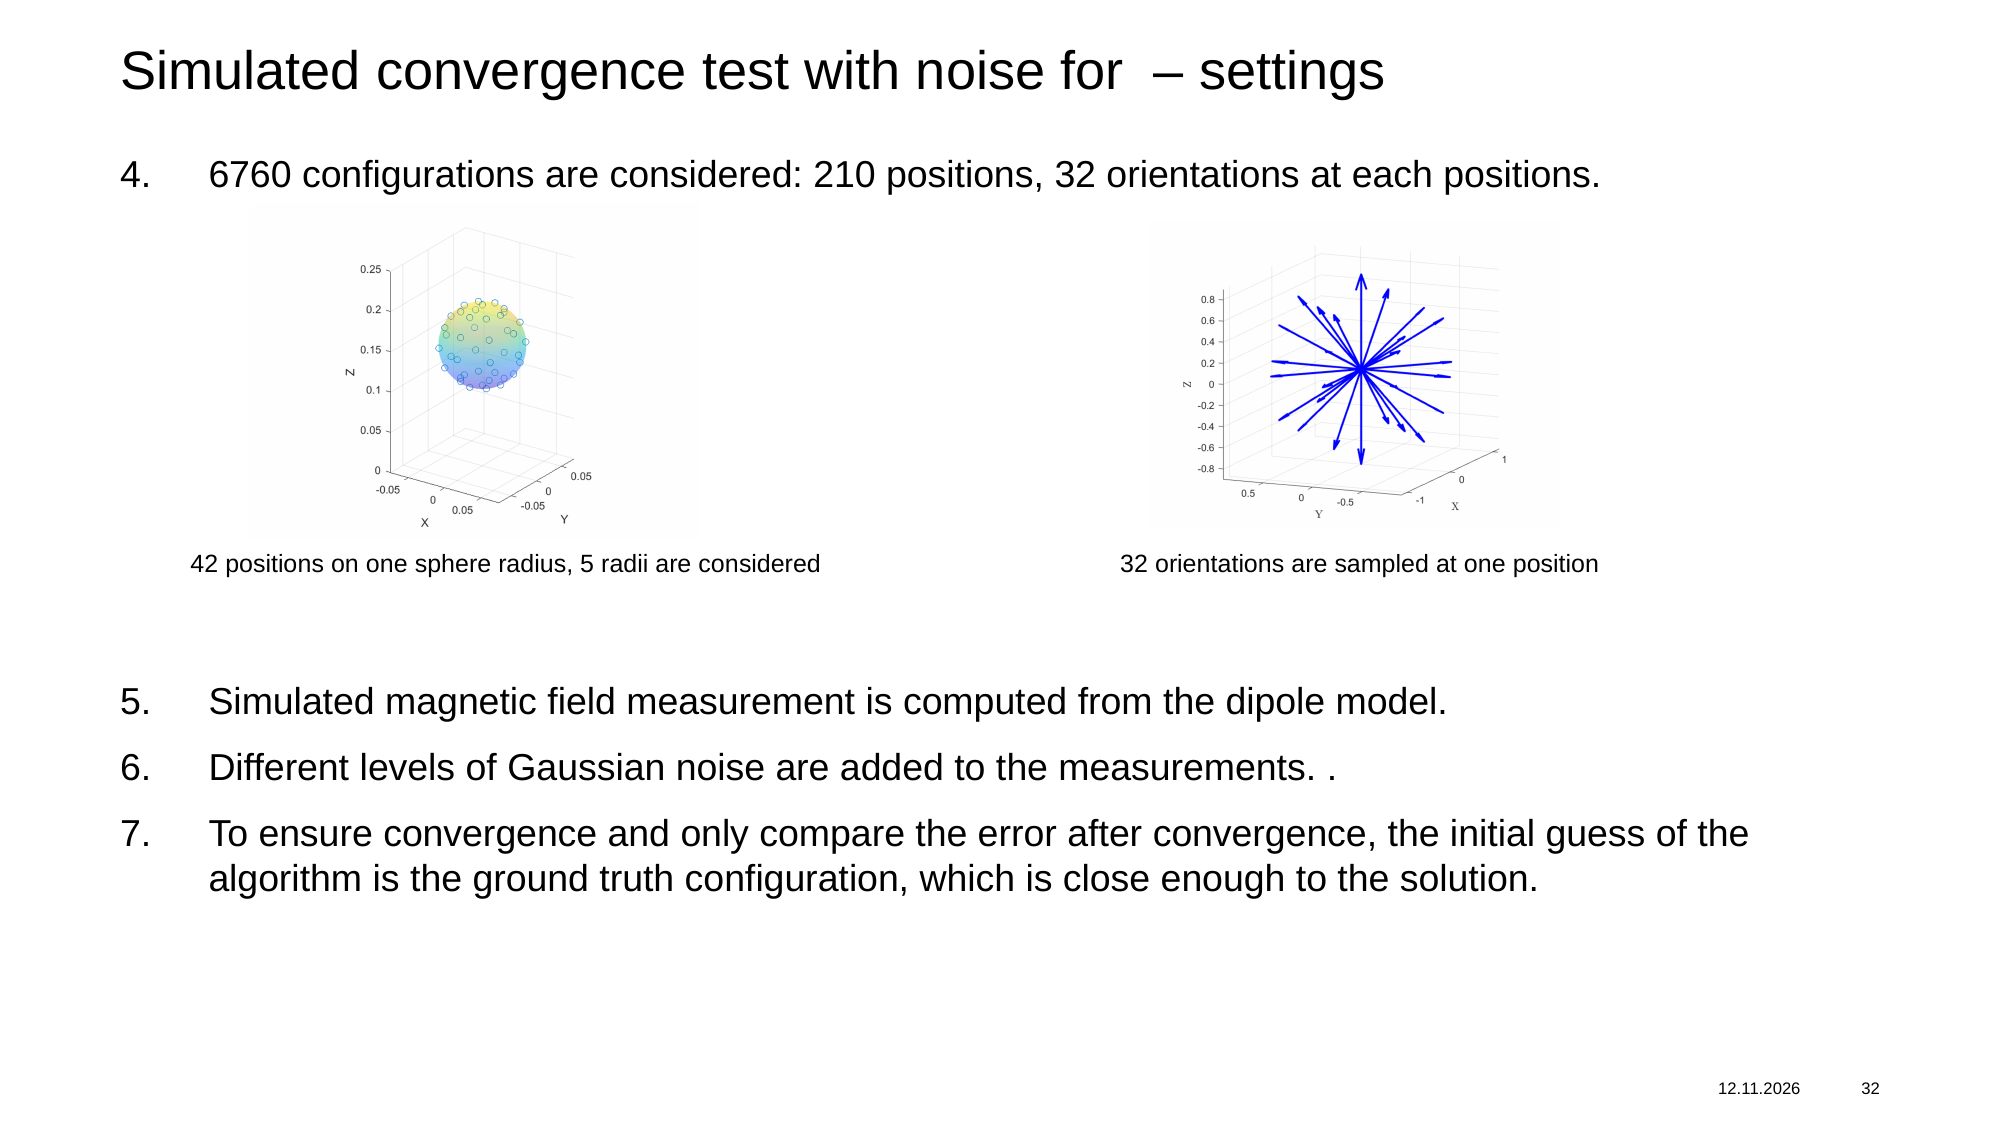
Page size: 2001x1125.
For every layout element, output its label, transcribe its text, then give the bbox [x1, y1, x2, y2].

text_box 42 positions on one sphere radius, 5 radii are considered [175, 539, 838, 585]
picture [1148, 220, 1560, 529]
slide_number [1718, 1069, 1819, 1106]
slide_number 32 [1827, 1069, 1880, 1106]
picture [249, 202, 700, 540]
text_box 32 orientations are sampled at one position [1105, 539, 1616, 585]
